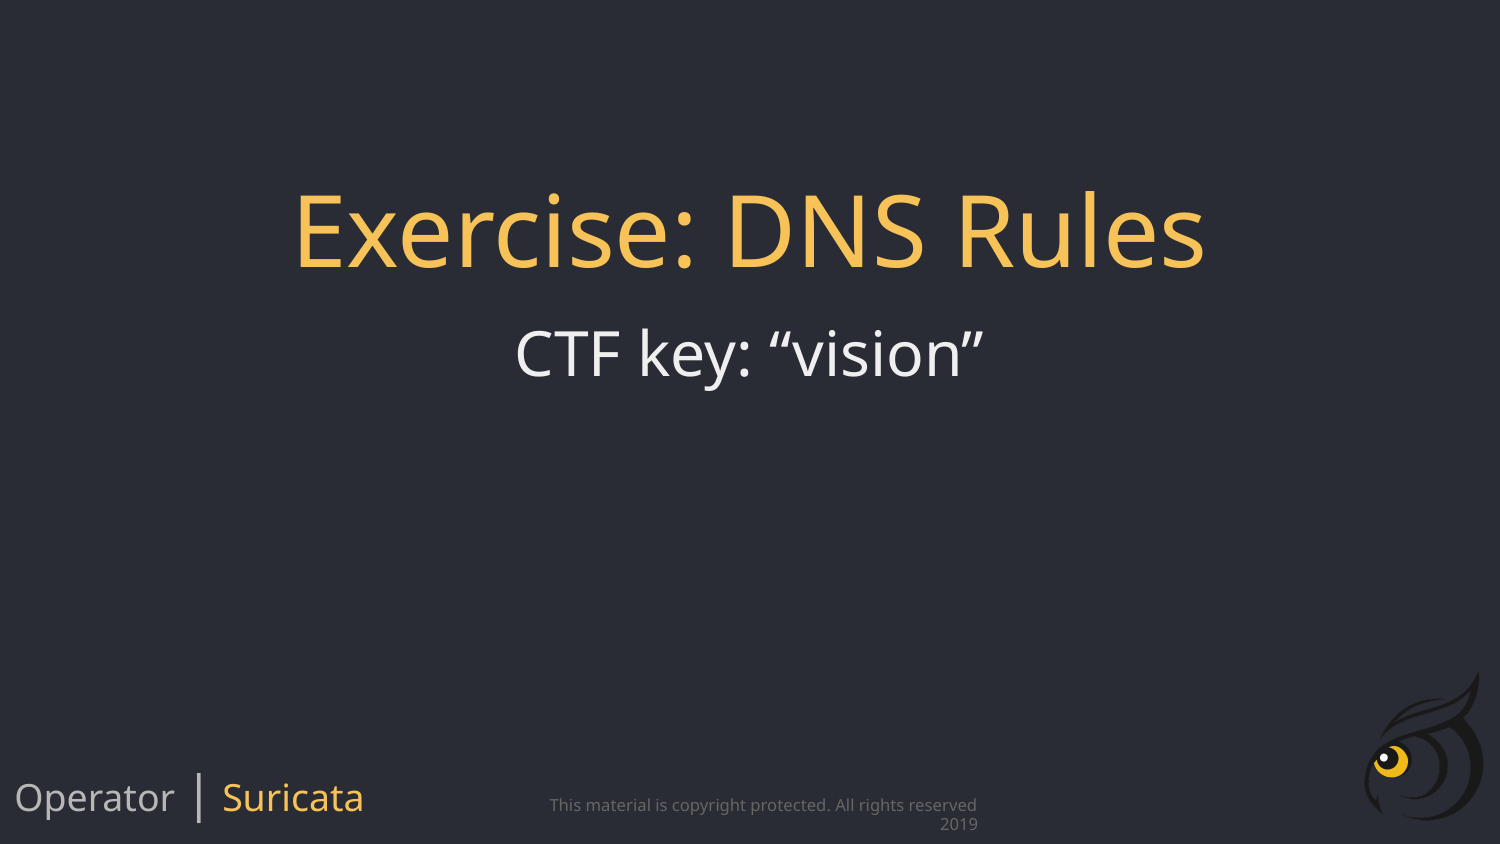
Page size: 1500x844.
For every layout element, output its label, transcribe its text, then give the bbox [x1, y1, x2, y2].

subtitle CTF key: “vision” [187, 307, 1313, 512]
title Exercise: DNS Rules [187, 161, 1313, 307]
picture [1364, 670, 1484, 821]
